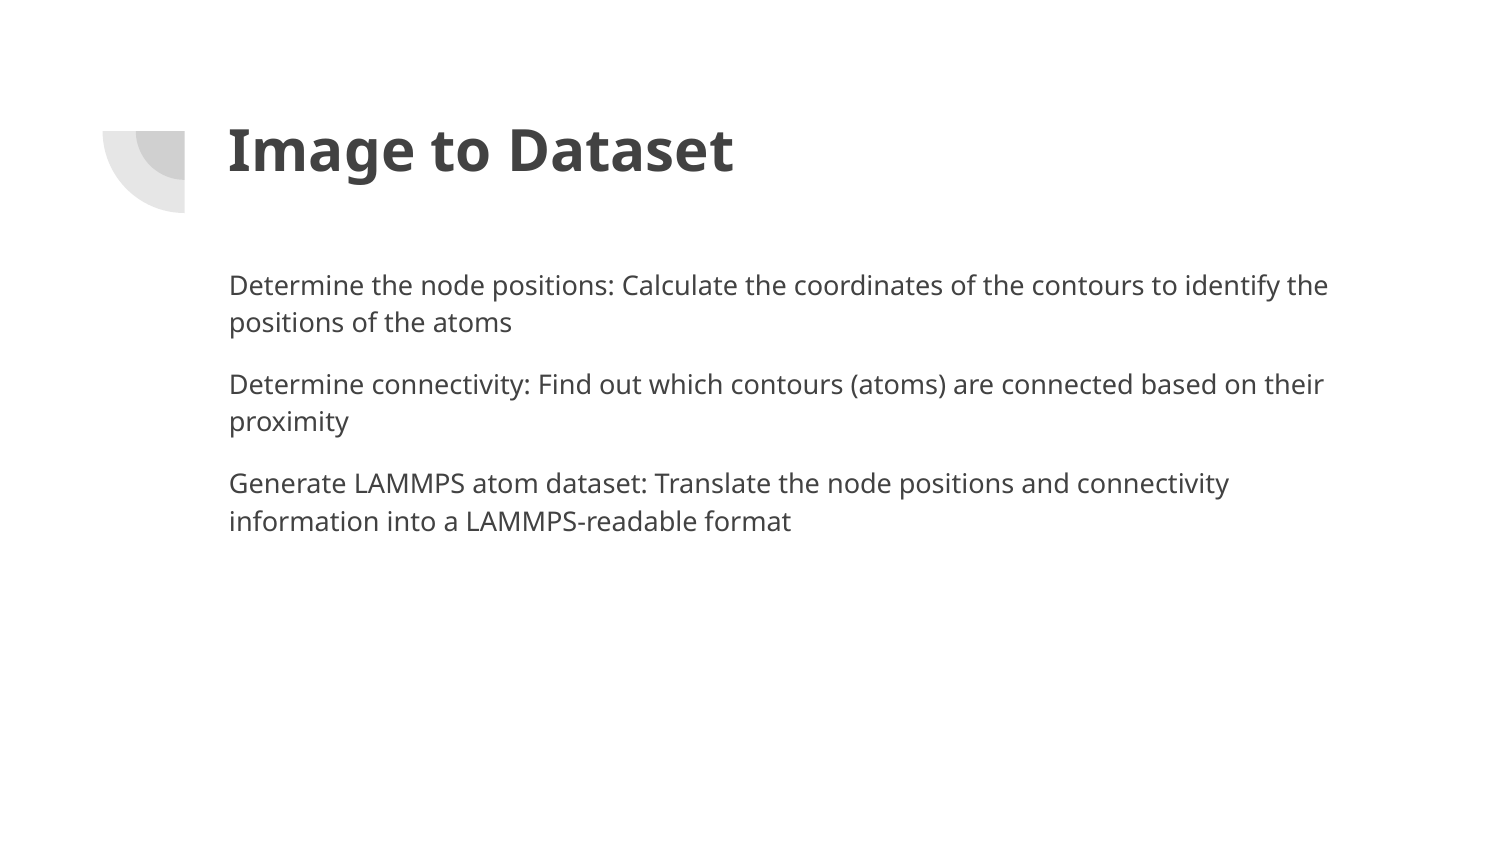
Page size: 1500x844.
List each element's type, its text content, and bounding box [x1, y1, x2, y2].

list Determine the node positions: Calculate the coordinates of the contours to identify the positions of the atoms Determine connectivity: Find out which contours (atoms) are connected based on their proximity Generate LAMMPS atom dataset: Translate the node positions and connectivity information into a LAMMPS-readable format [213, 248, 1368, 666]
title Image to Dataset [213, 98, 1368, 248]
